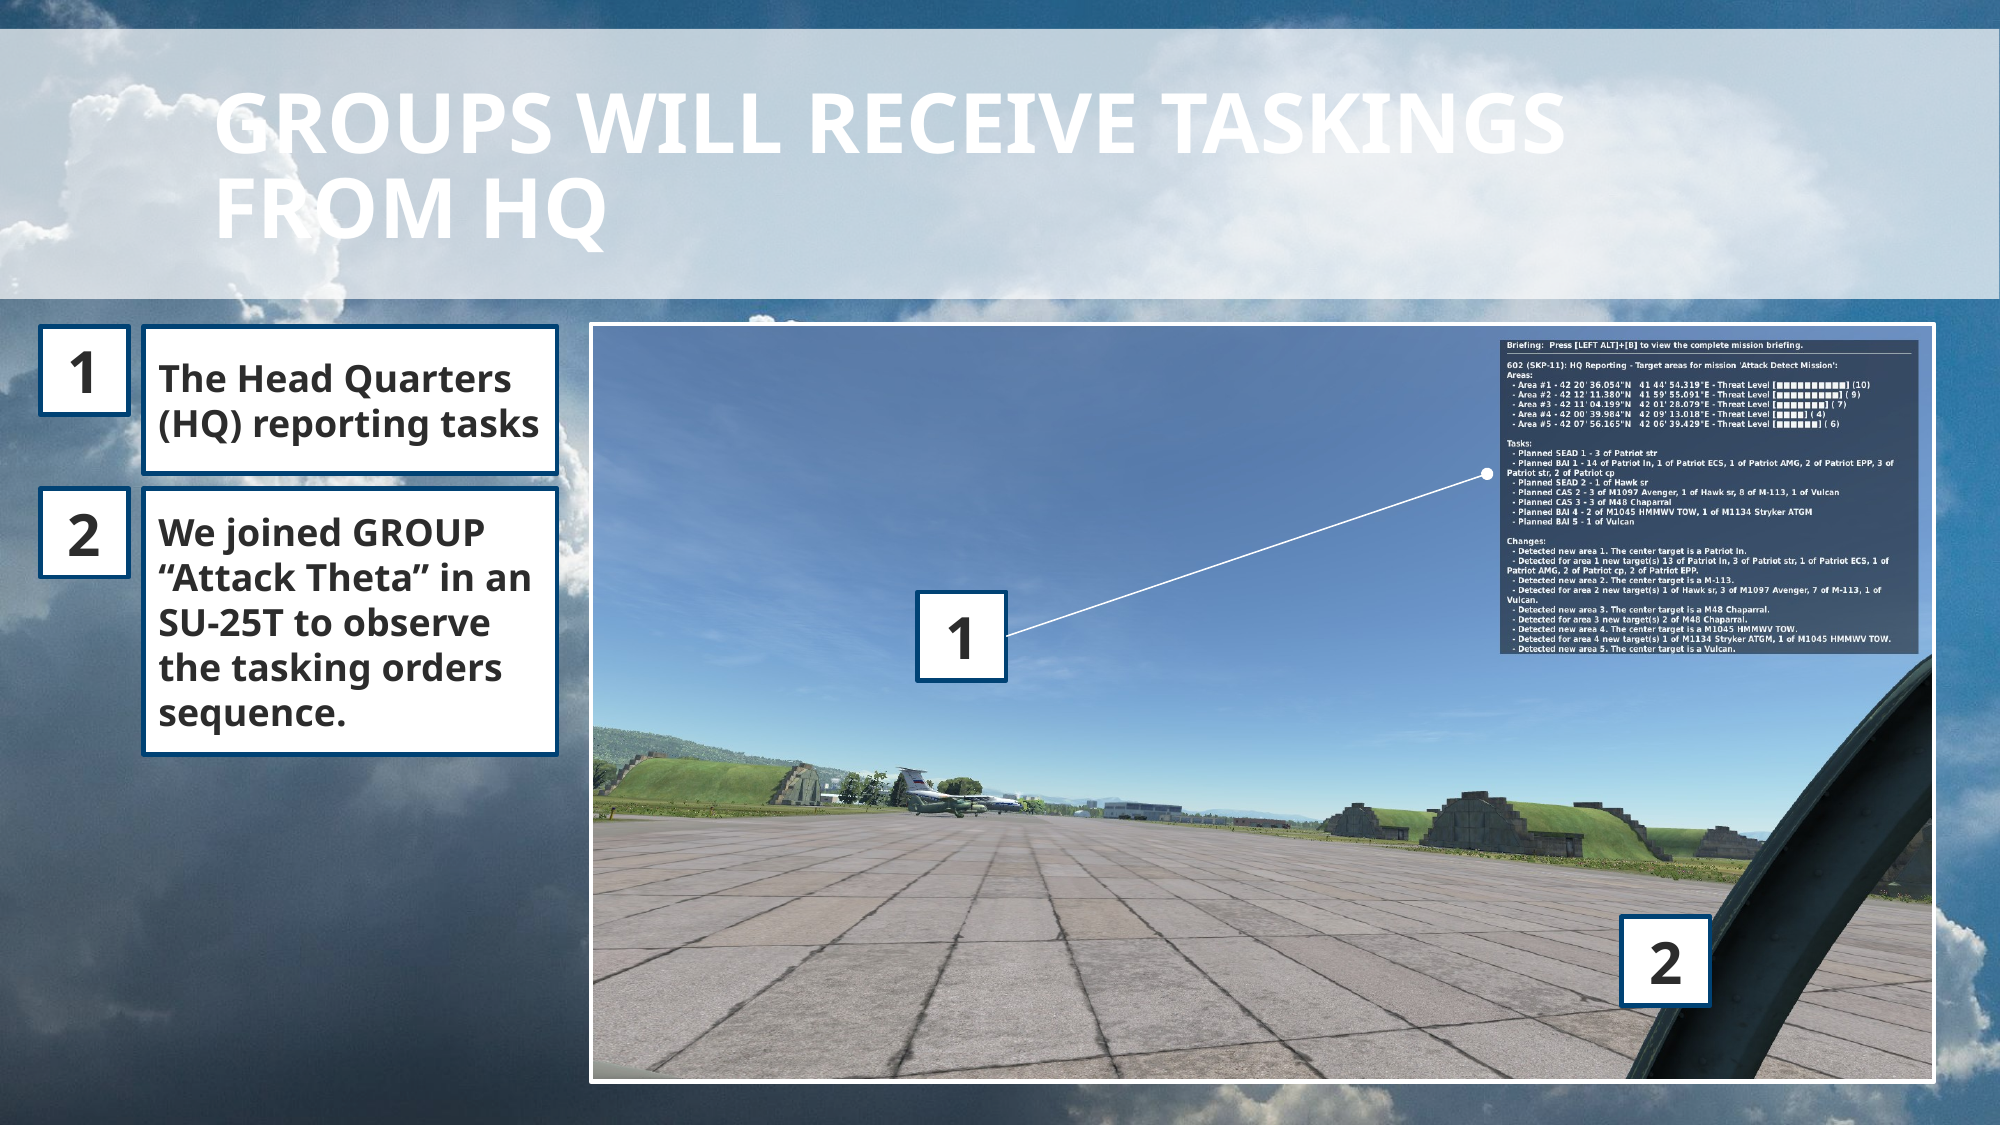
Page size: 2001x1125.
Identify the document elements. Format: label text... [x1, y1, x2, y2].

text_box 2 [39, 488, 130, 578]
picture [592, 325, 1932, 1080]
text_box We joined GROUP “Attack Theta” in an SU-25T to observe the tasking orders sequence. [143, 488, 558, 755]
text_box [1005, 473, 1488, 637]
text_box The Head Quarters (HQ) reporting tasks [143, 325, 558, 475]
title groups will receive taskings from hq [197, 46, 1803, 295]
text_box 1 [39, 325, 130, 416]
